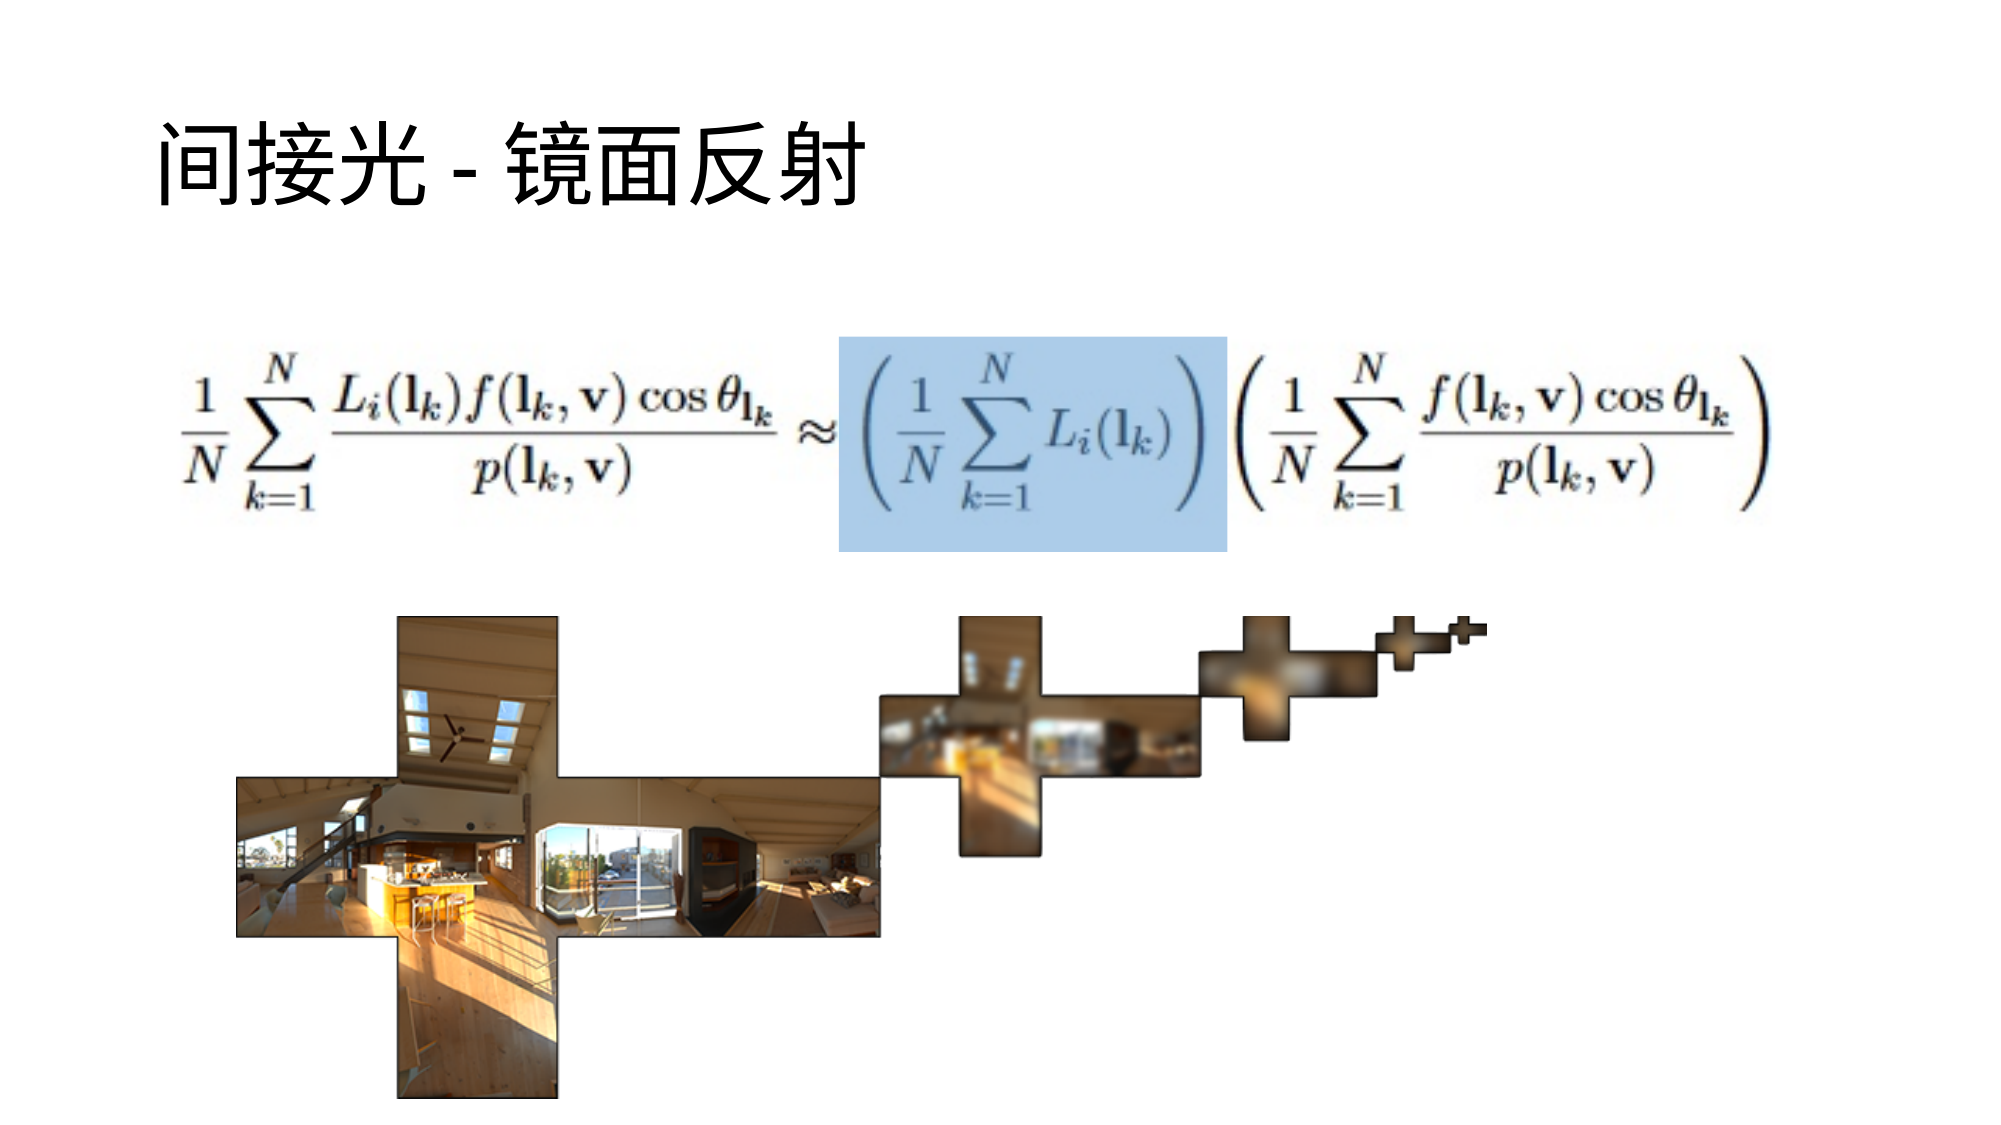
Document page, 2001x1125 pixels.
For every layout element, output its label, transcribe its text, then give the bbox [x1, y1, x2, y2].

title 间接光-镜面反射 [138, 60, 1864, 278]
picture [137, 299, 1806, 552]
picture [236, 616, 1487, 1099]
